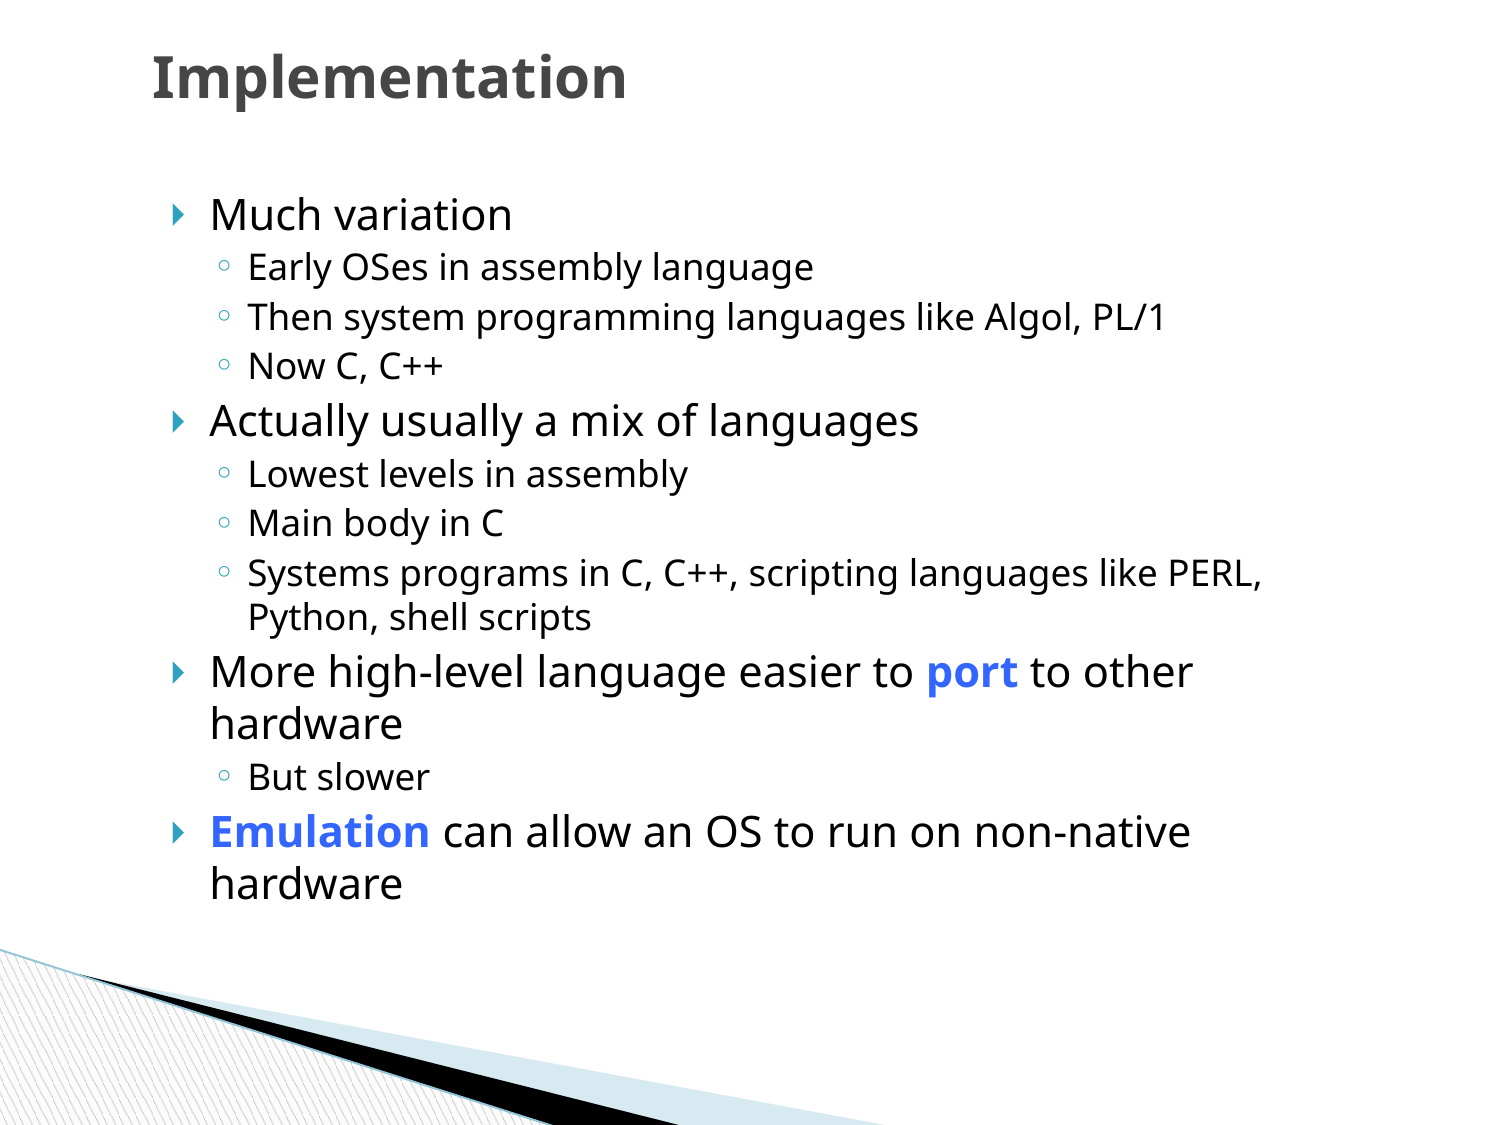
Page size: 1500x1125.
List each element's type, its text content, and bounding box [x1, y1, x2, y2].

title Implementation [137, 28, 1488, 123]
list Much variation Early OSes in assembly language Then system programming languages like Algol, PL/1 Now C, C++ Actually usually a mix of languages Lowest levels in assembly Main body in C Systems programs in C, C++, scripting languages like PERL, Python, shell scripts More high-level language easier to port to other hardware But slower Emulation can allow an OS to run on non-native hardware [140, 179, 1406, 923]
